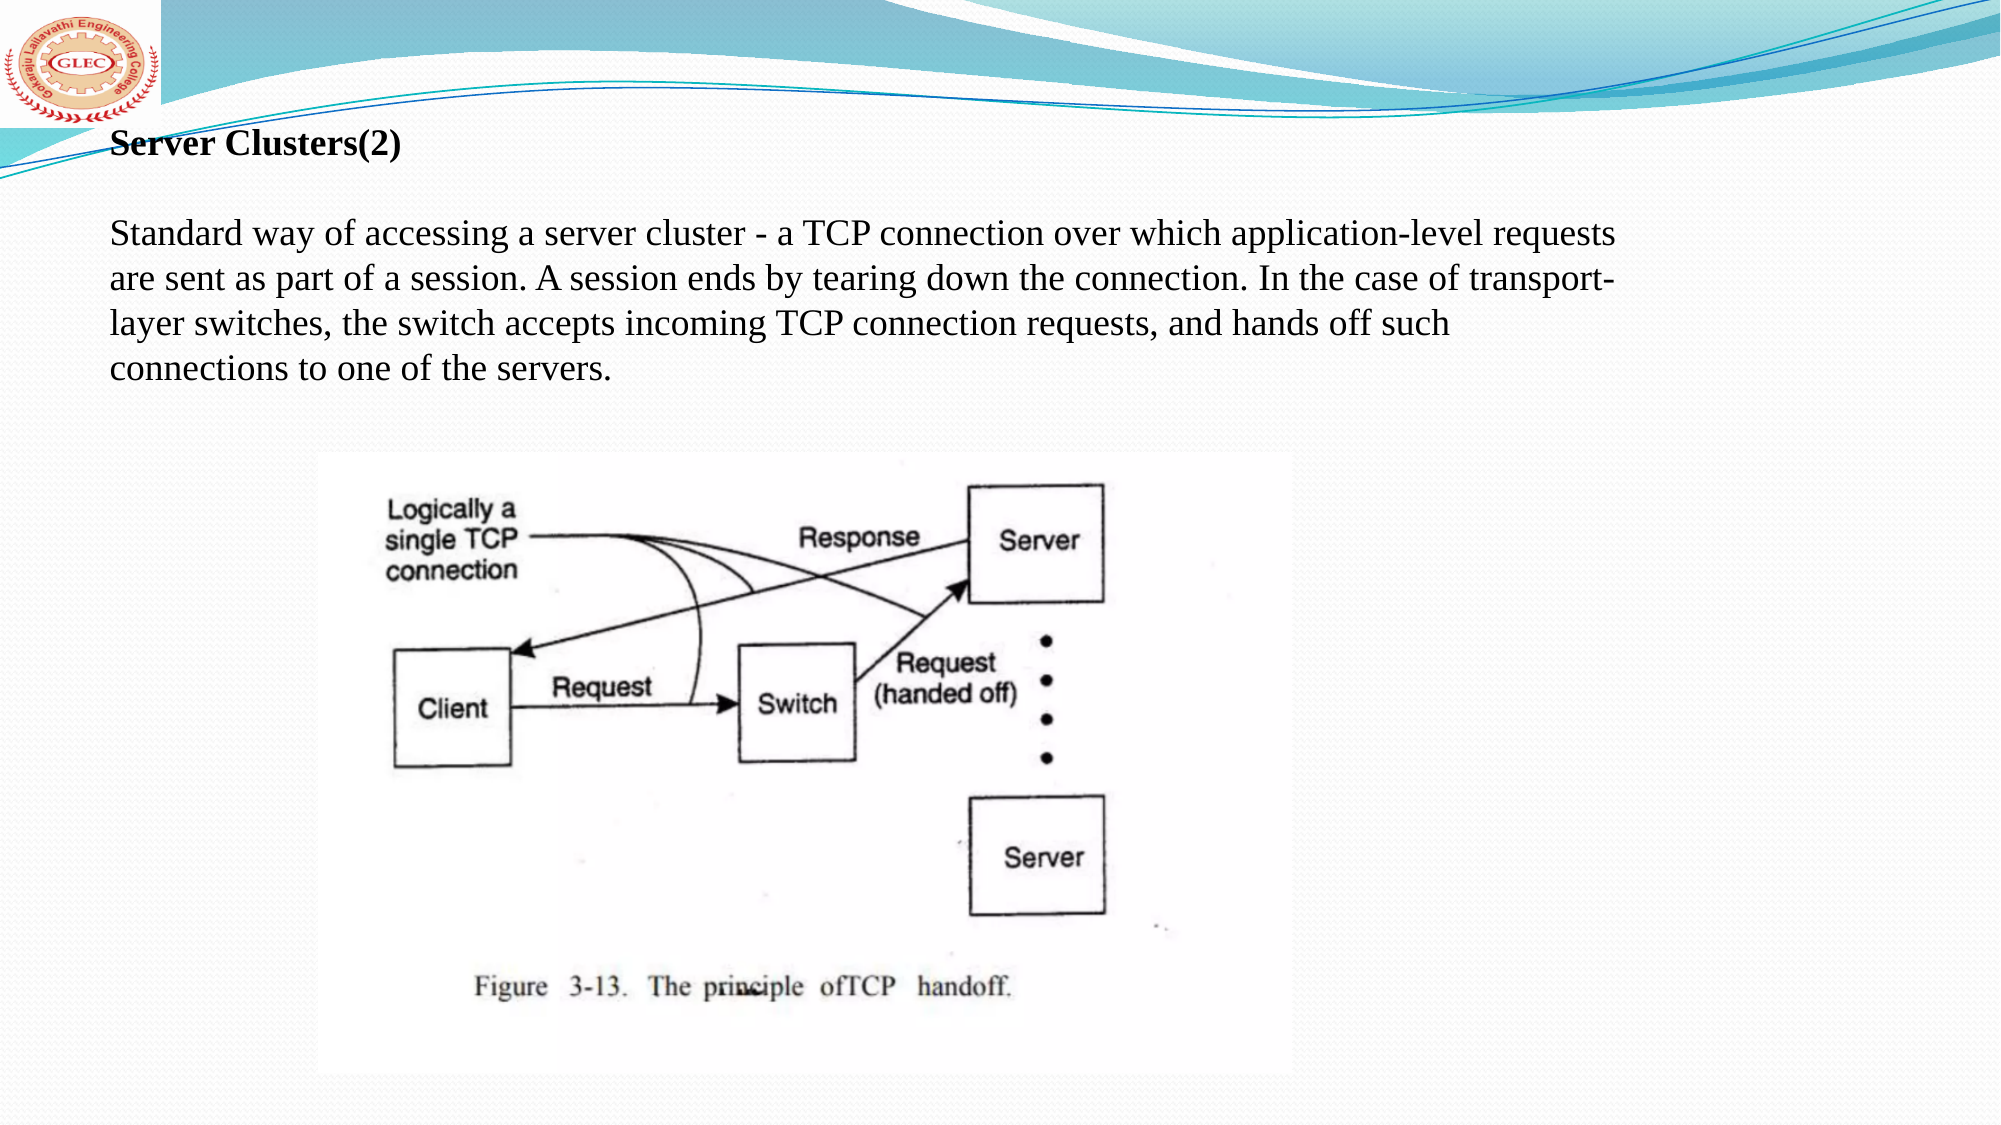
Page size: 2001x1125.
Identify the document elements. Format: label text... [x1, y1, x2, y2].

text_box Server Clusters(2) Standard way of accessing a server cluster - a TCP connection over which application-level requests are sent as part of a session. A session ends by tearing down the connection. In the case of transport-layer switches, the switch accepts incoming TCP connection requests, and hands off such connections to one of the servers. [94, 110, 1637, 576]
picture [317, 452, 1293, 1073]
picture [0, 0, 161, 128]
